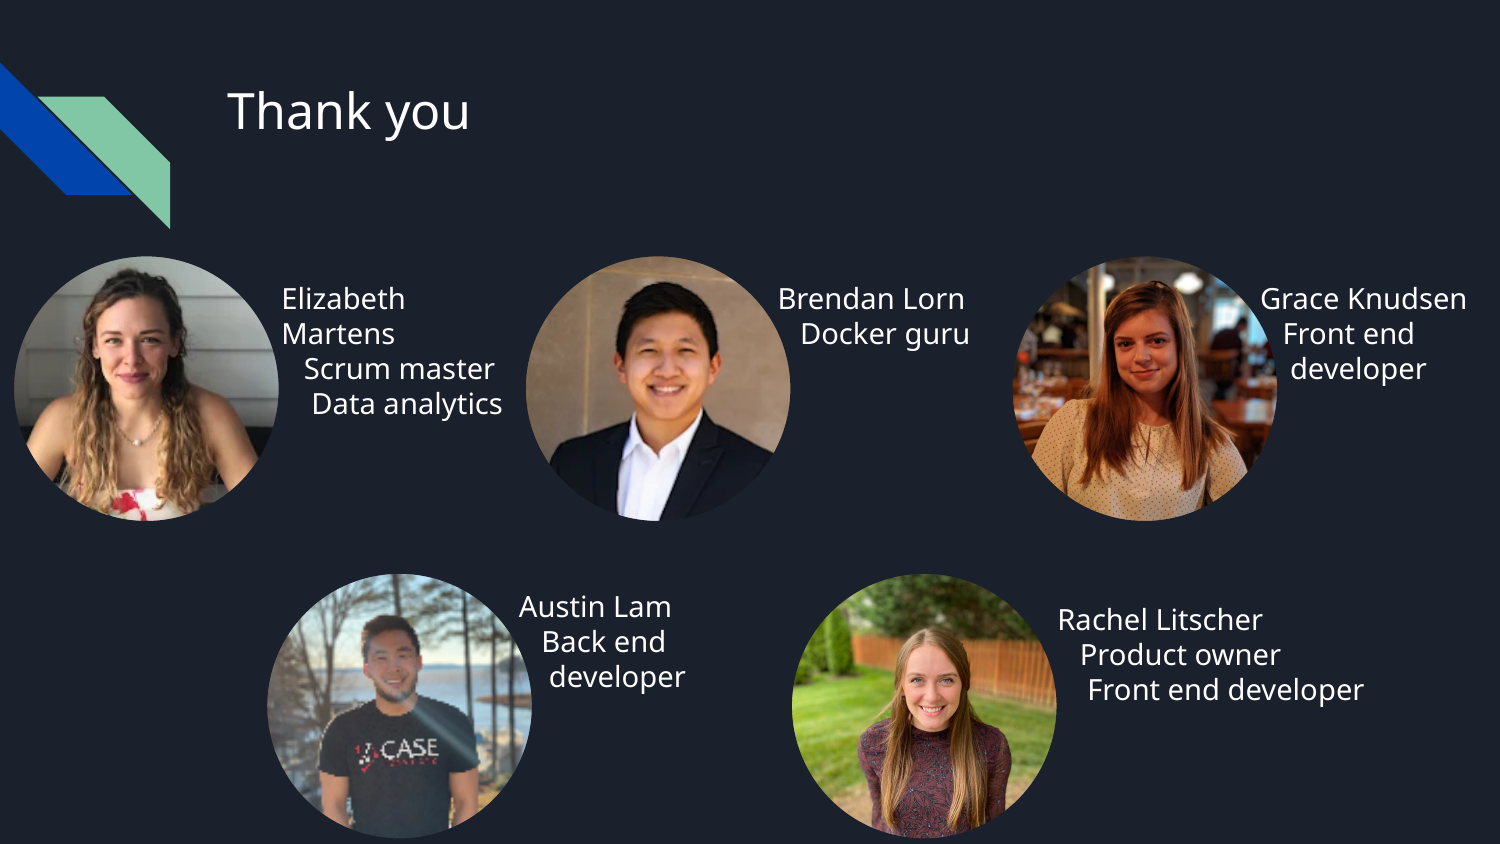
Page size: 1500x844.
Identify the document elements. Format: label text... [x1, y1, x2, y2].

picture [524, 255, 792, 522]
picture [266, 572, 533, 840]
text_box Austin Lam Back end developer [534, 573, 771, 709]
text_box Grace Knudsen Front end developer [1283, 265, 1500, 401]
text_box Rachel Litscher Product owner Front end developer [1063, 586, 1446, 722]
text_box Brendan Lorn Docker guru [796, 265, 1006, 366]
picture [1011, 255, 1279, 522]
picture [13, 255, 280, 522]
title Thank you [212, 64, 1368, 215]
picture [790, 572, 1058, 840]
text_box Elizabeth Martens Scrum master Data analytics [285, 265, 519, 436]
